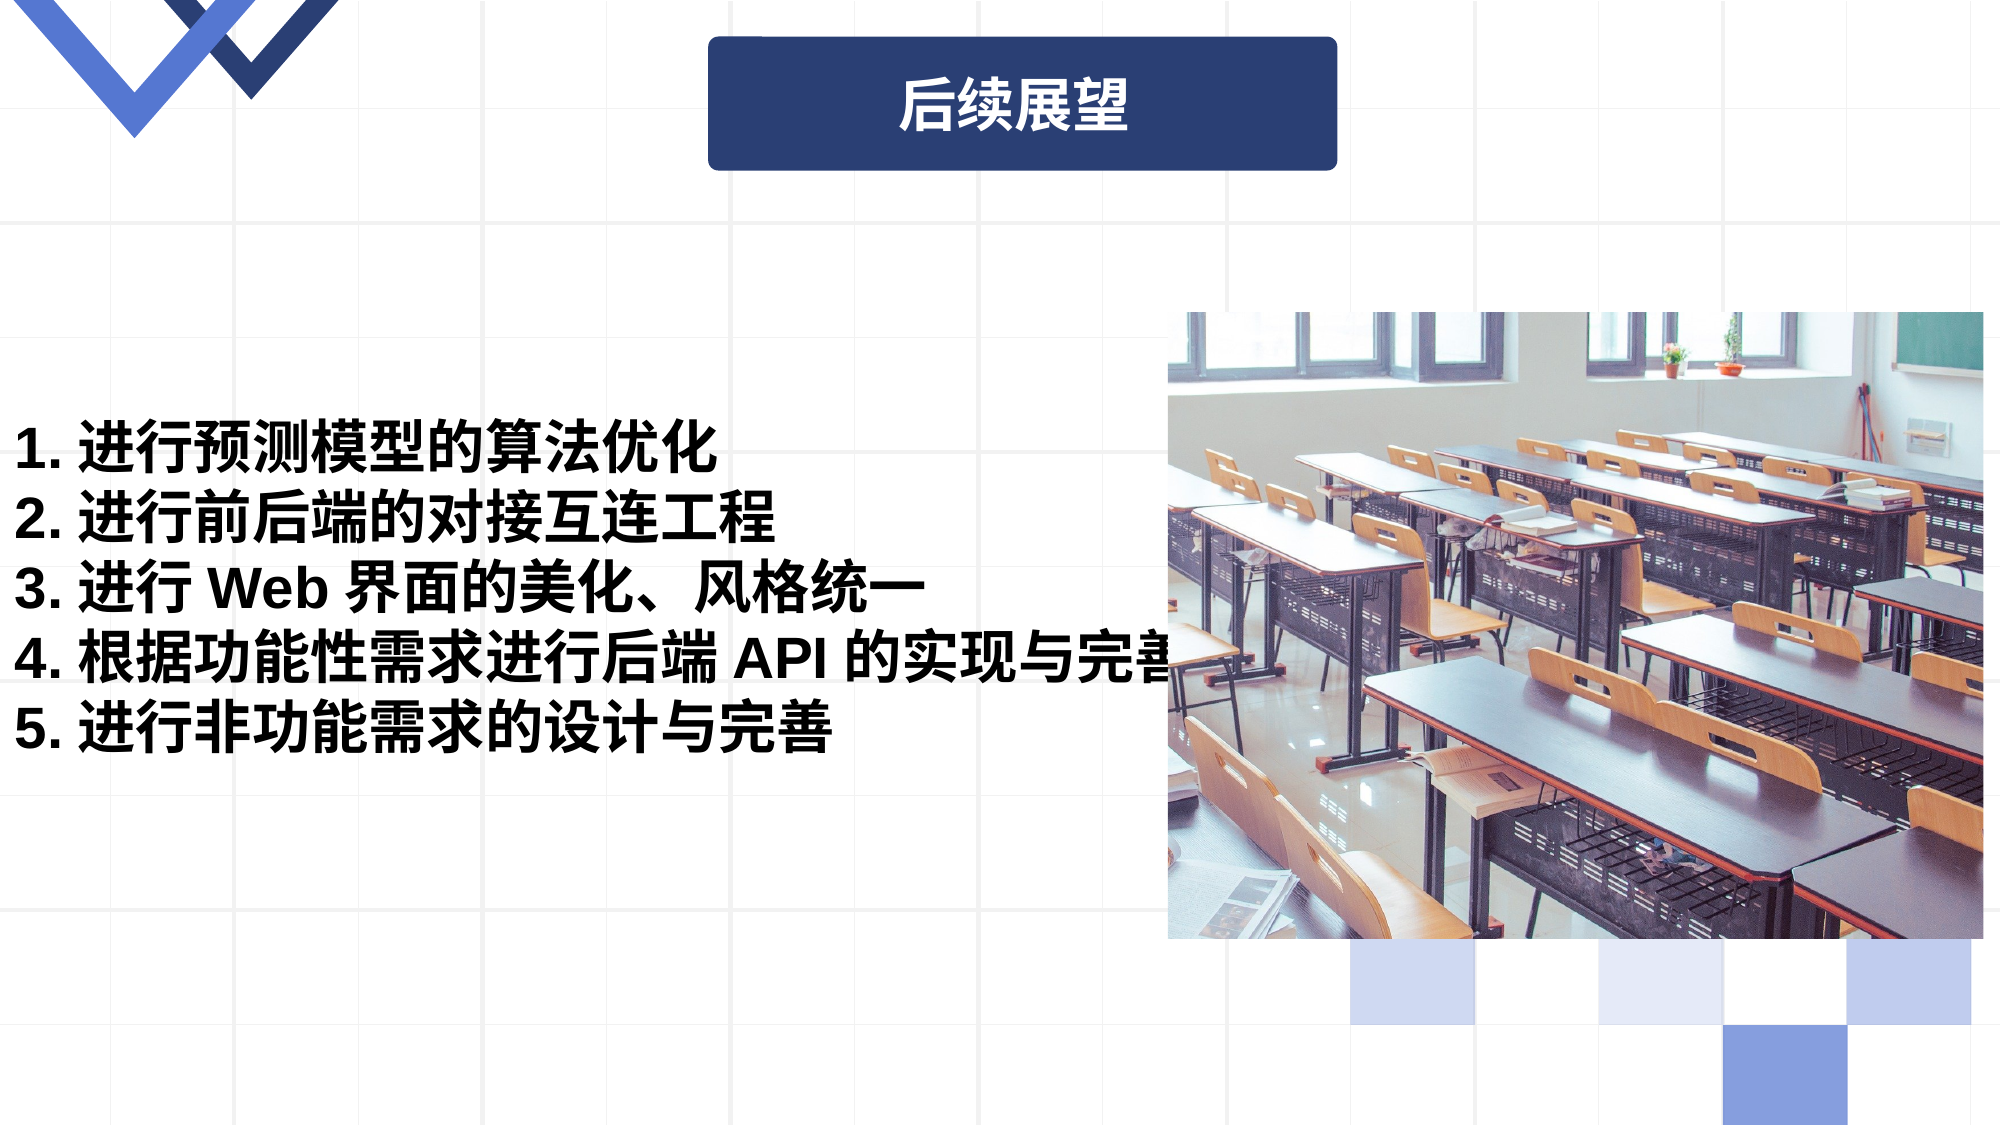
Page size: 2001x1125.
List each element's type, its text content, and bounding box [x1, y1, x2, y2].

text_box 后续展望 [883, 60, 1207, 145]
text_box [12, 0, 342, 139]
text_box [707, 35, 1339, 172]
picture [1167, 312, 1984, 939]
text_box 1.进行预测模型的算法优化 2.进行前后端的对接互连工程 3.进行Web界面的美化、风格统一 4.根据功能性需求进行后端API的实现与完善 5.进行非功能需求的设计与完善 [0, 403, 1167, 768]
